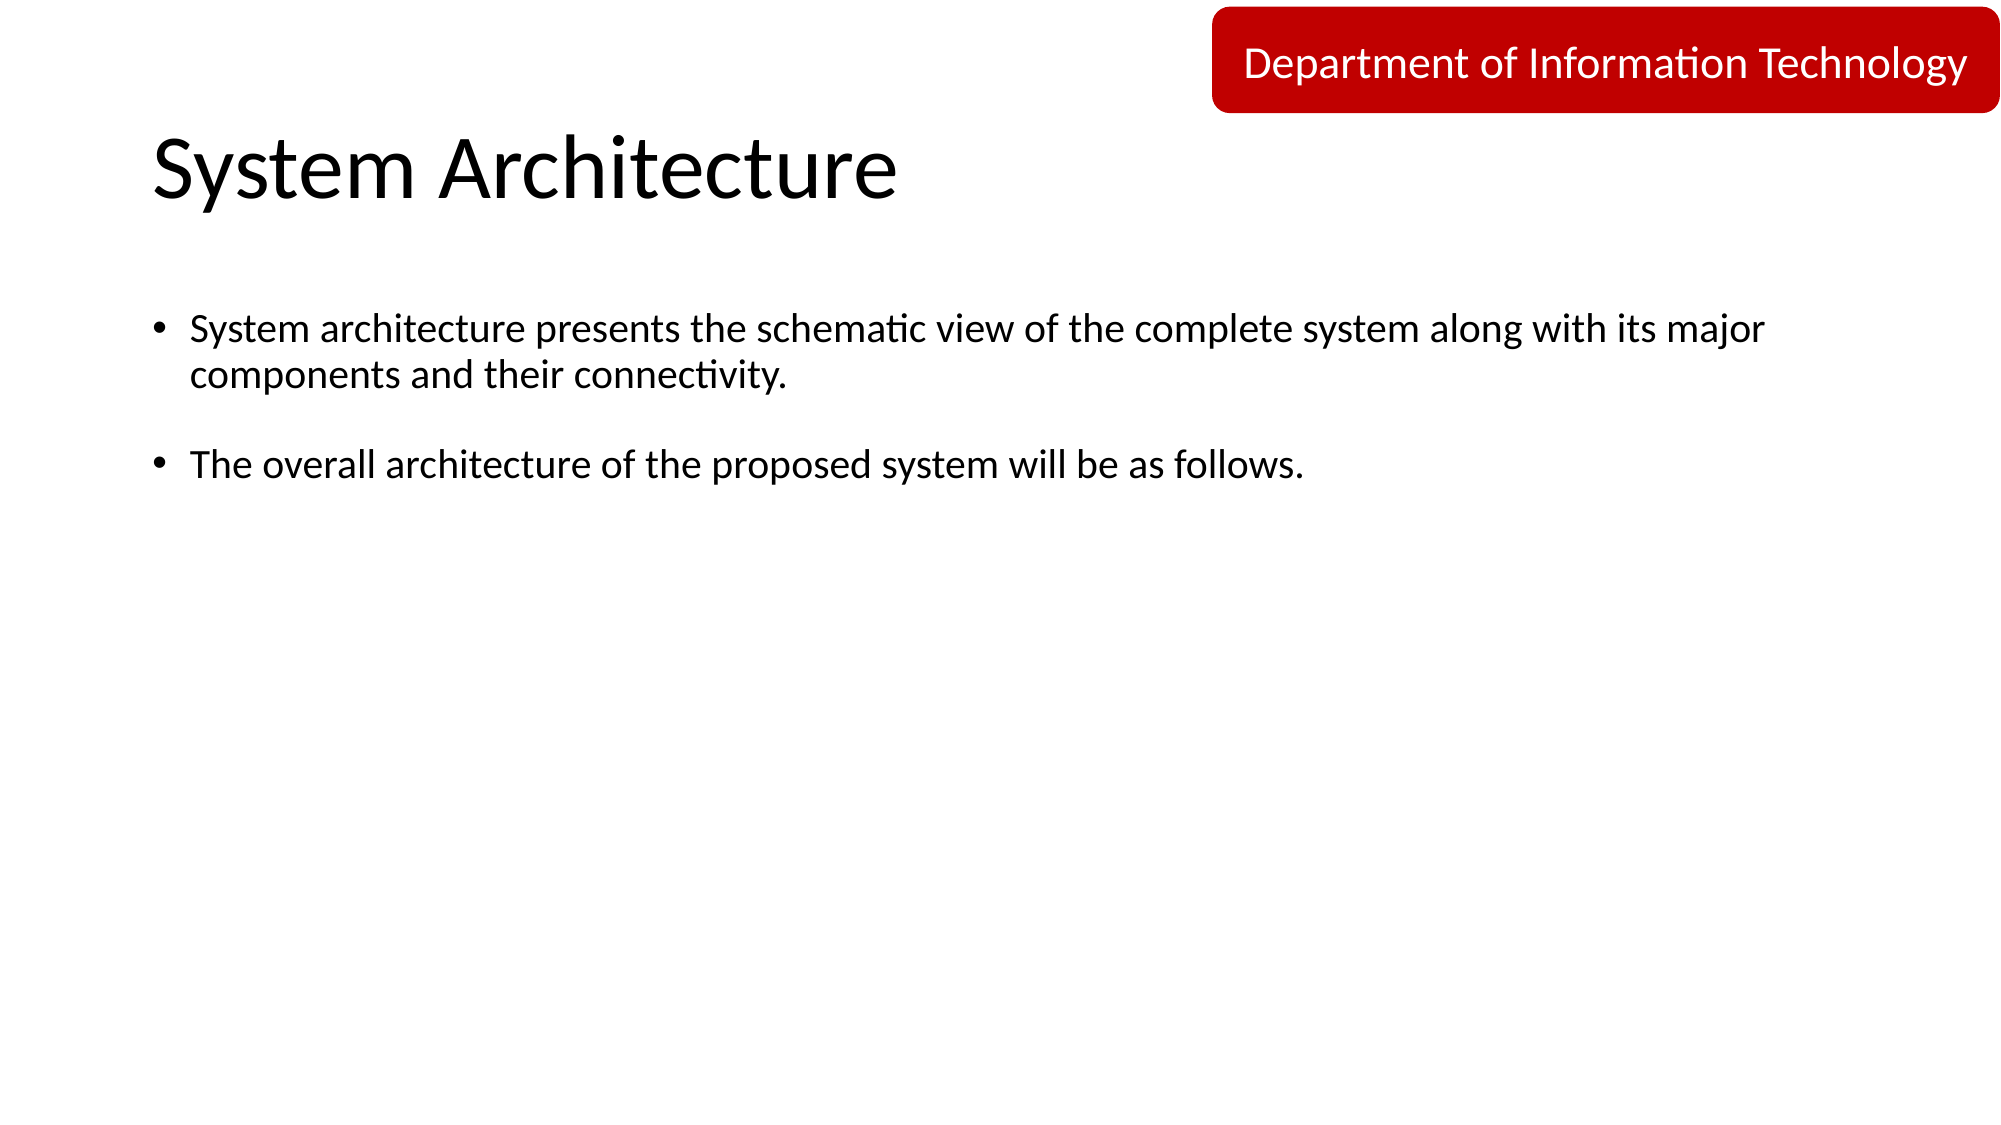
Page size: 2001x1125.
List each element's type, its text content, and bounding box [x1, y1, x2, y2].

title System Architecture [137, 59, 1863, 278]
list System architecture presents the schematic view of the complete system along with its major components and their connectivity. The overall architecture of the proposed system will be as follows. [137, 299, 1863, 1014]
